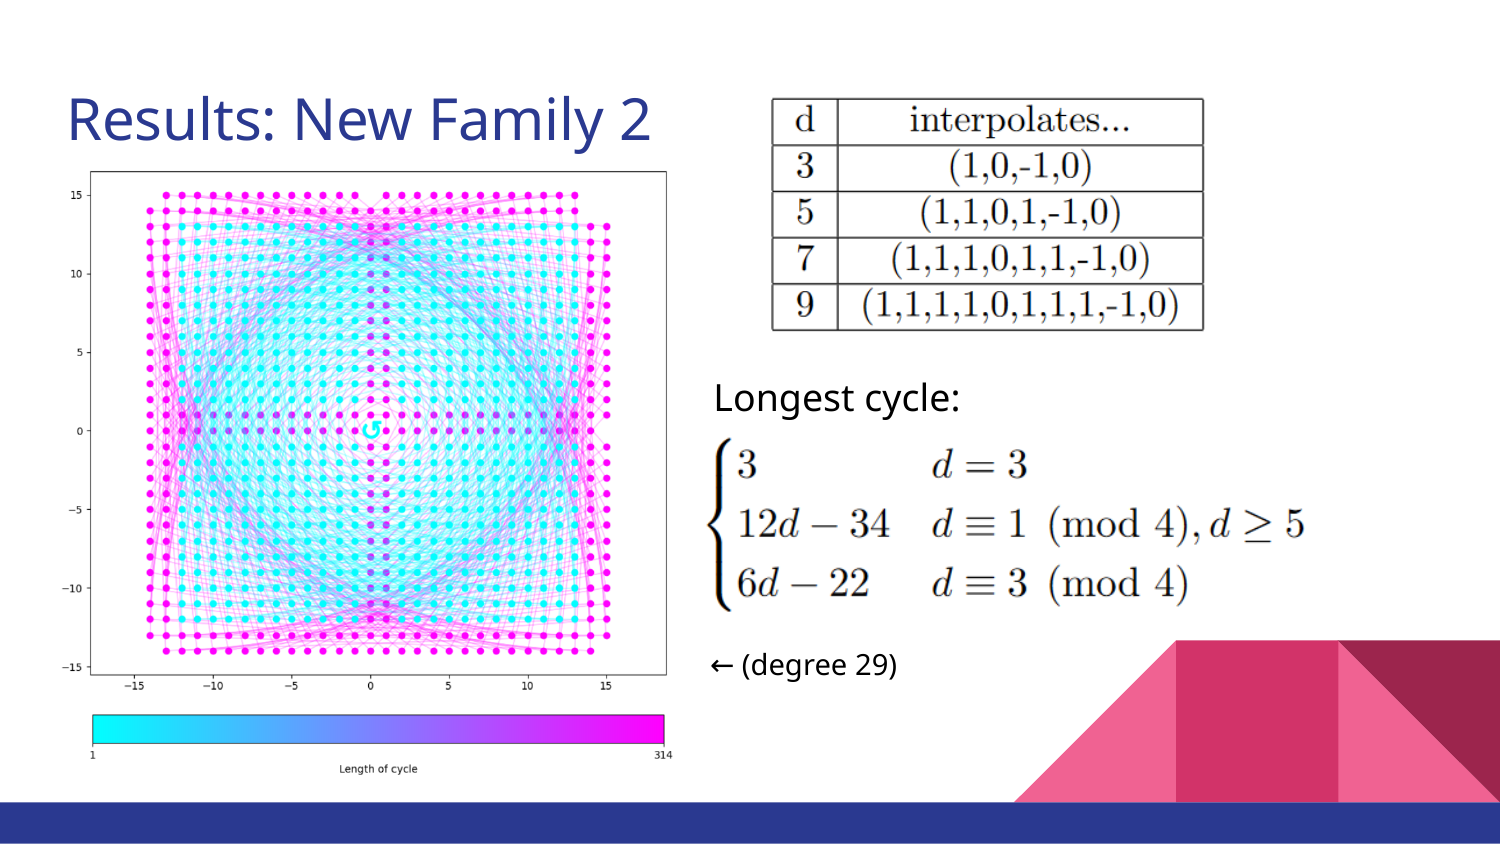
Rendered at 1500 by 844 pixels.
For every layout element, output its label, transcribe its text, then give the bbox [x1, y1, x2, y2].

text_box ← (degree 29) [694, 630, 1468, 696]
picture [50, 159, 677, 788]
title Results: New Family 2 [51, 67, 1449, 167]
picture [698, 434, 1324, 613]
picture [769, 94, 1206, 332]
text_box Longest cycle: [698, 358, 1257, 432]
